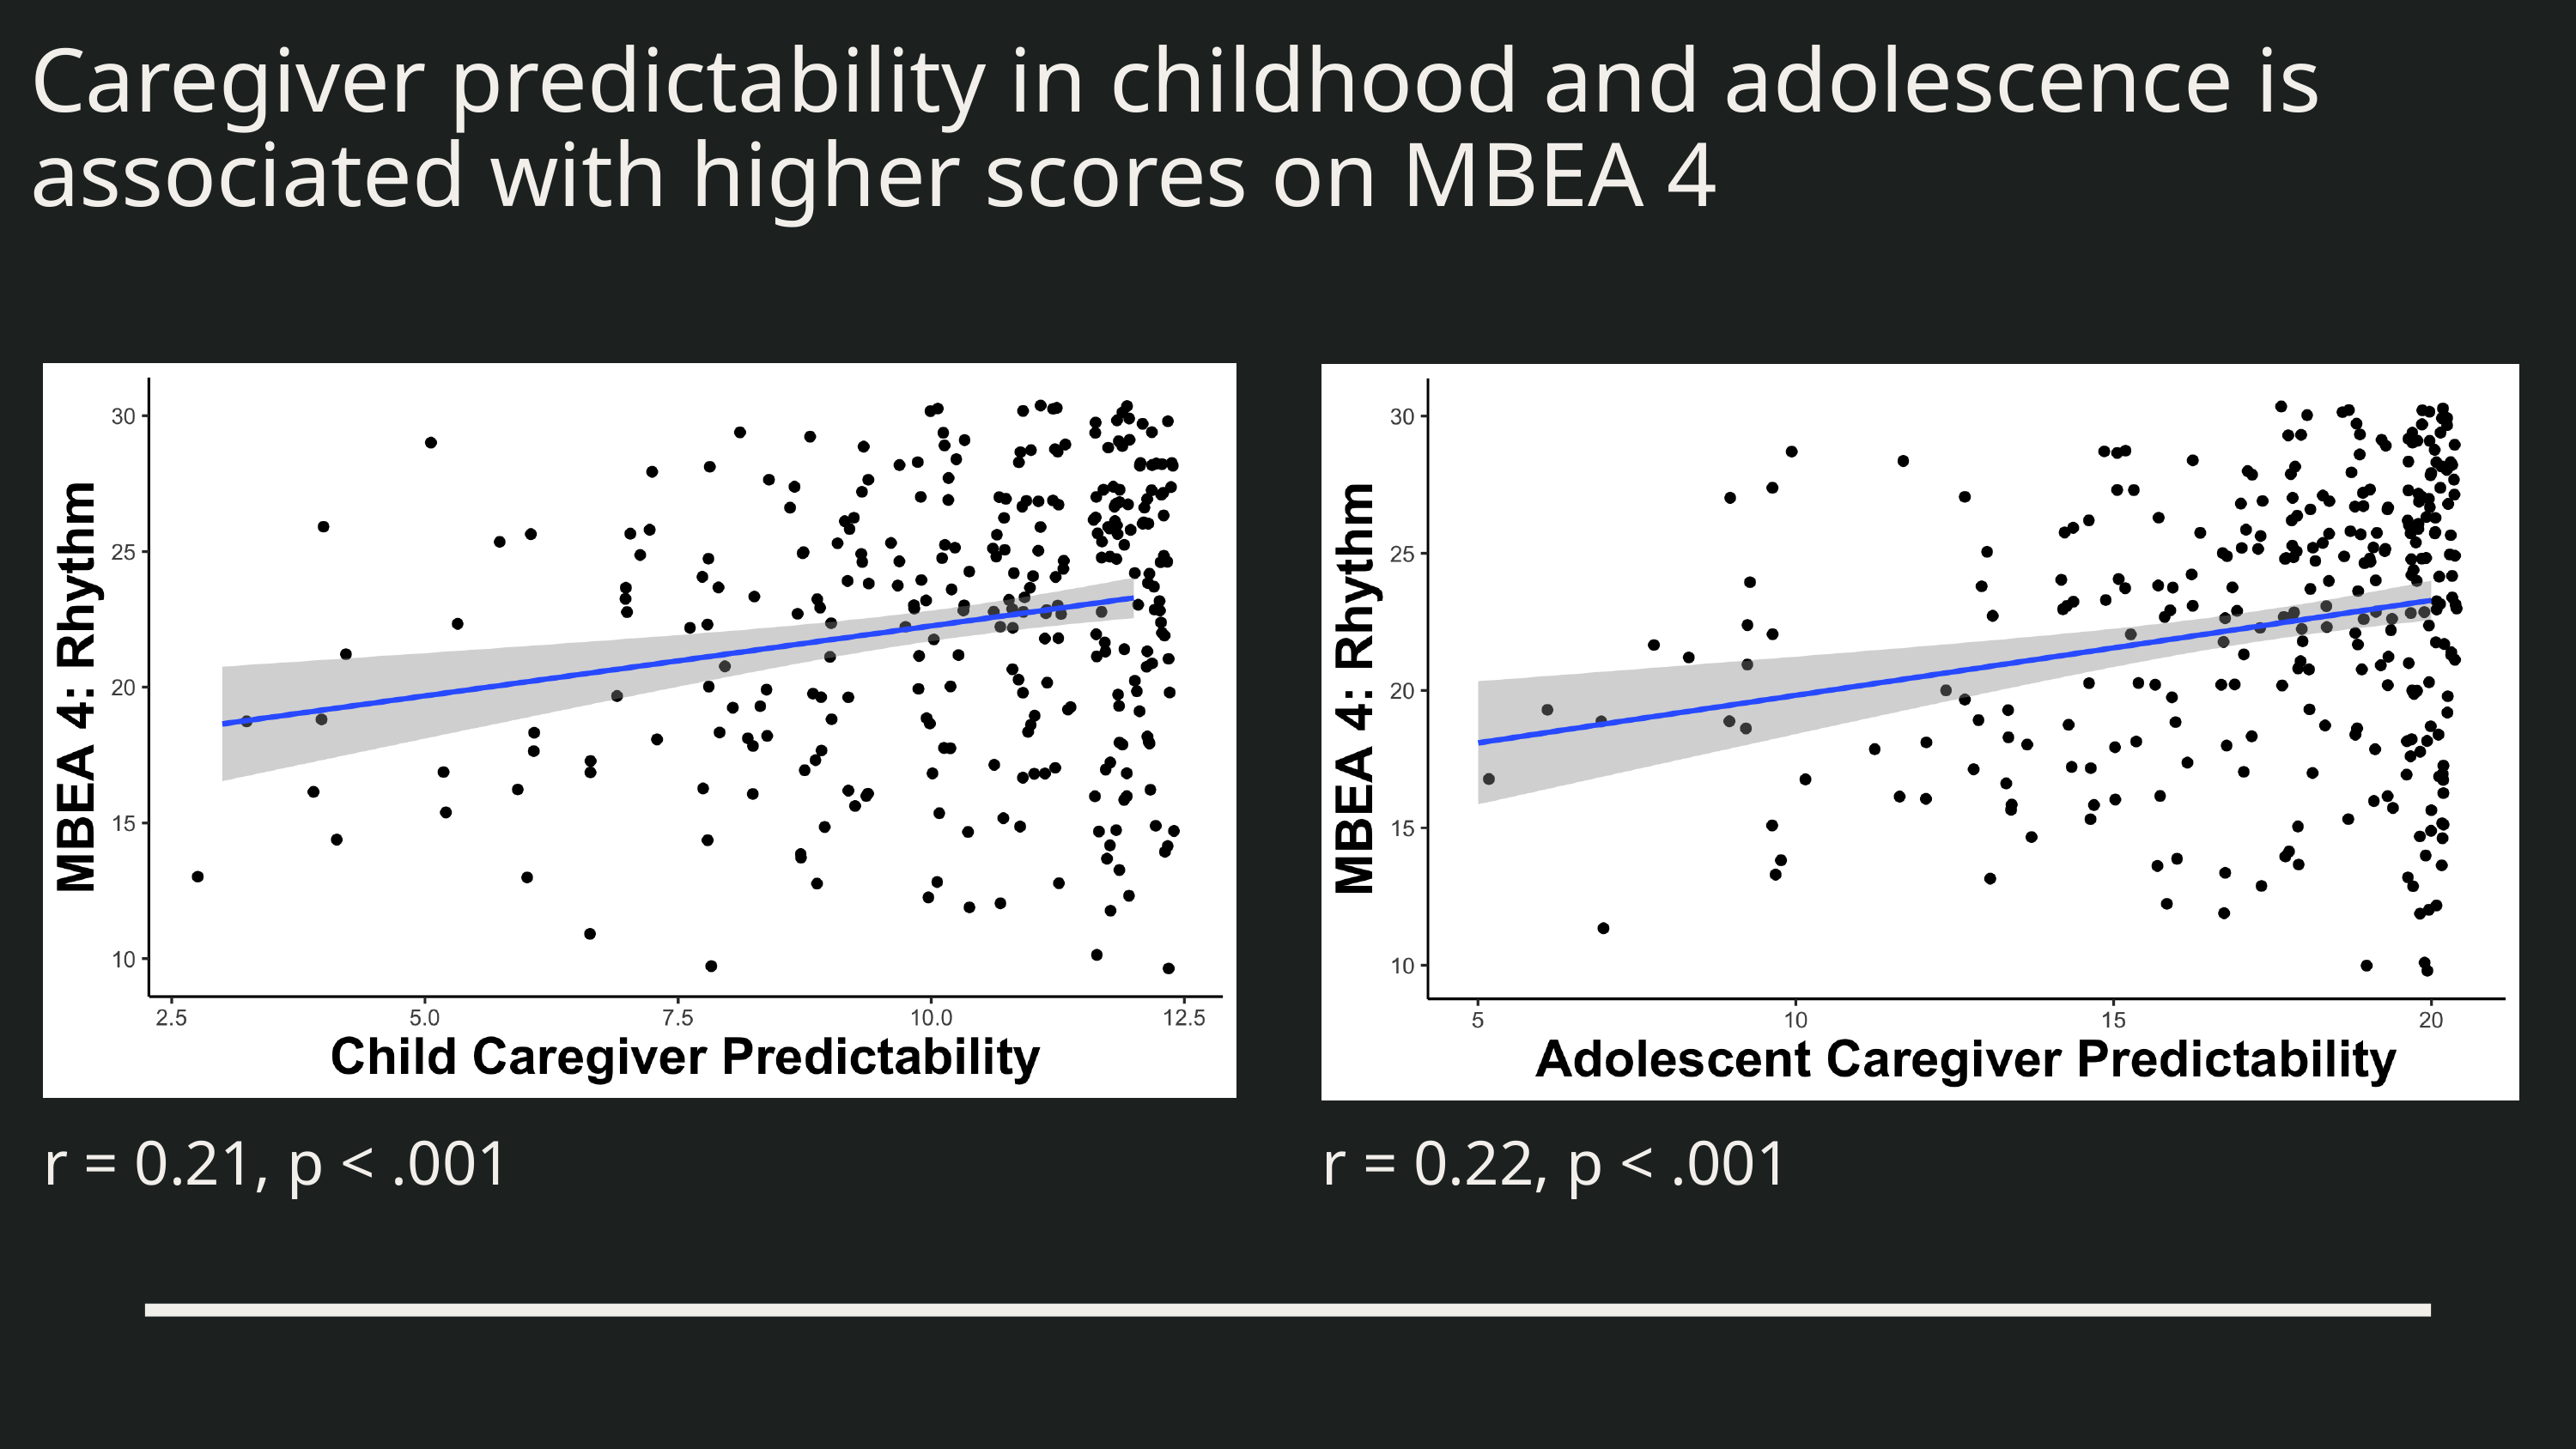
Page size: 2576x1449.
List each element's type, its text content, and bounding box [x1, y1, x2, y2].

text_box r = 0.22, p < .001 [1321, 1112, 2002, 1197]
picture [42, 363, 1237, 1099]
text_box Caregiver predictability in childhood and adolescence is associated with higher scores on MBEA 4 [30, 35, 2576, 318]
picture [1321, 363, 2519, 1101]
text_box [144, 1303, 2432, 1317]
text_box r = 0.21, p < .001 [43, 1112, 723, 1197]
